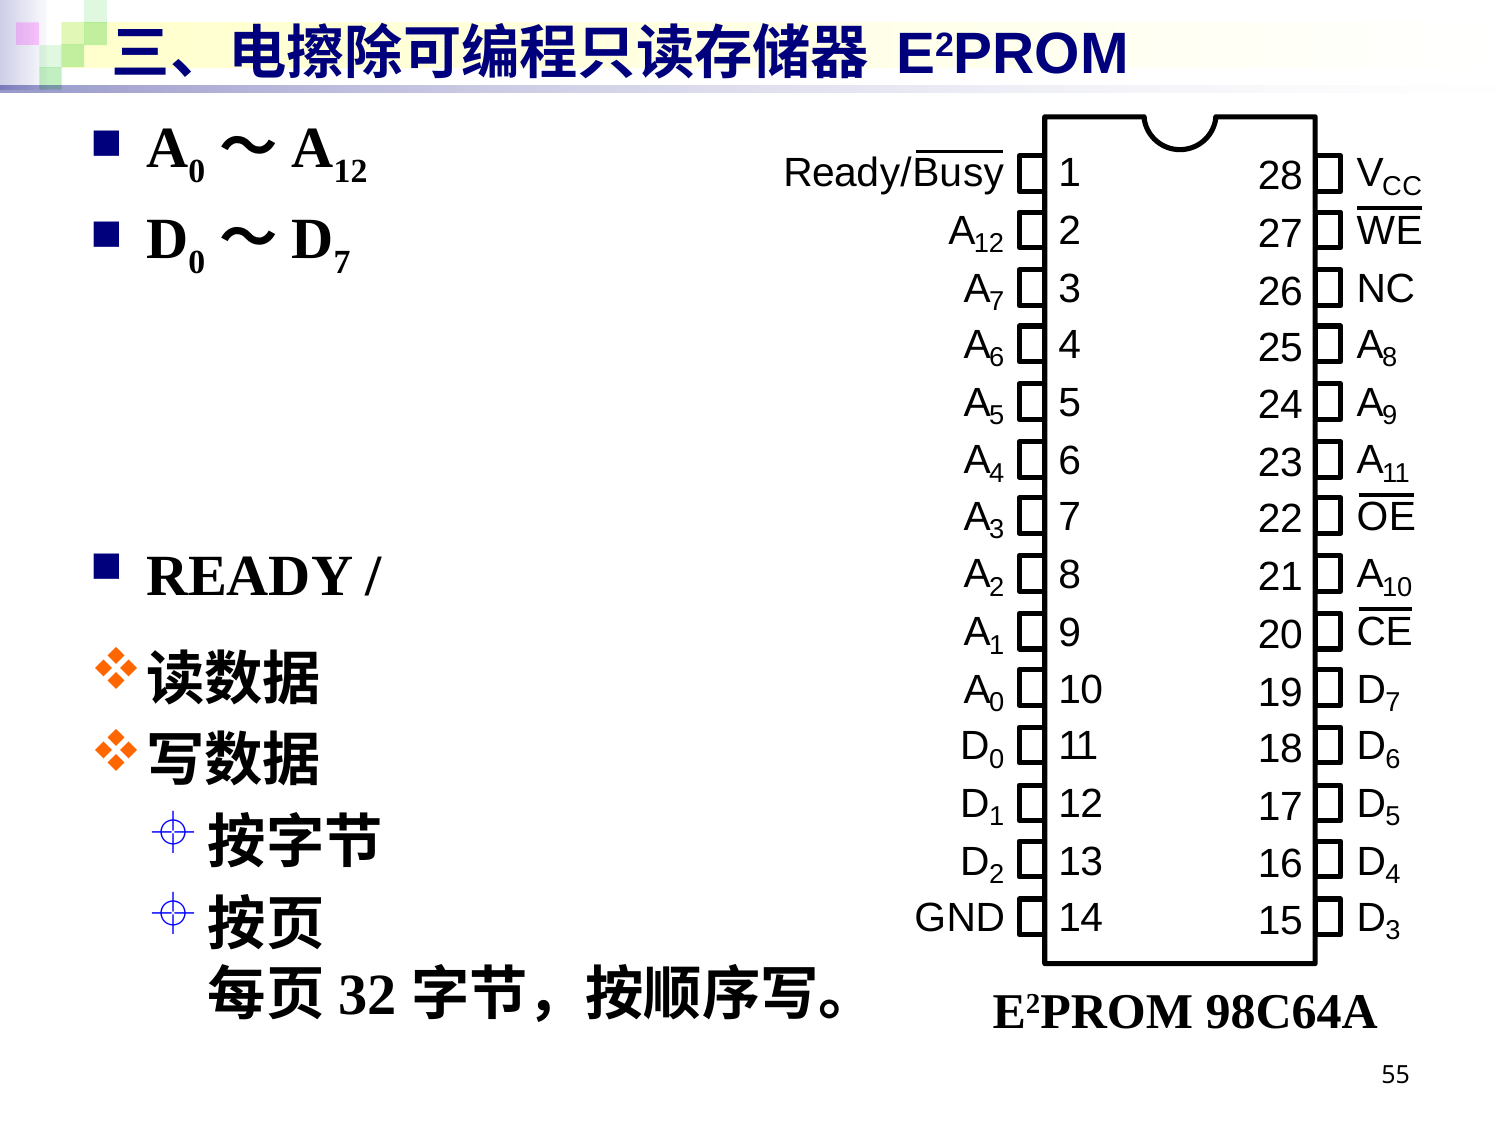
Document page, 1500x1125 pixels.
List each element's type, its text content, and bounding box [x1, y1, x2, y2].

slide_number 55 [1074, 1024, 1426, 1101]
title 三、电擦除可编程只读存储器 E2PROM [96, 6, 1448, 94]
text_box 读数据 写数据 按字节 按页 每页32字节，按顺序写。 [74, 633, 987, 1059]
picture [757, 113, 1448, 967]
text_box E2PROM 98C64A [987, 976, 1393, 1046]
